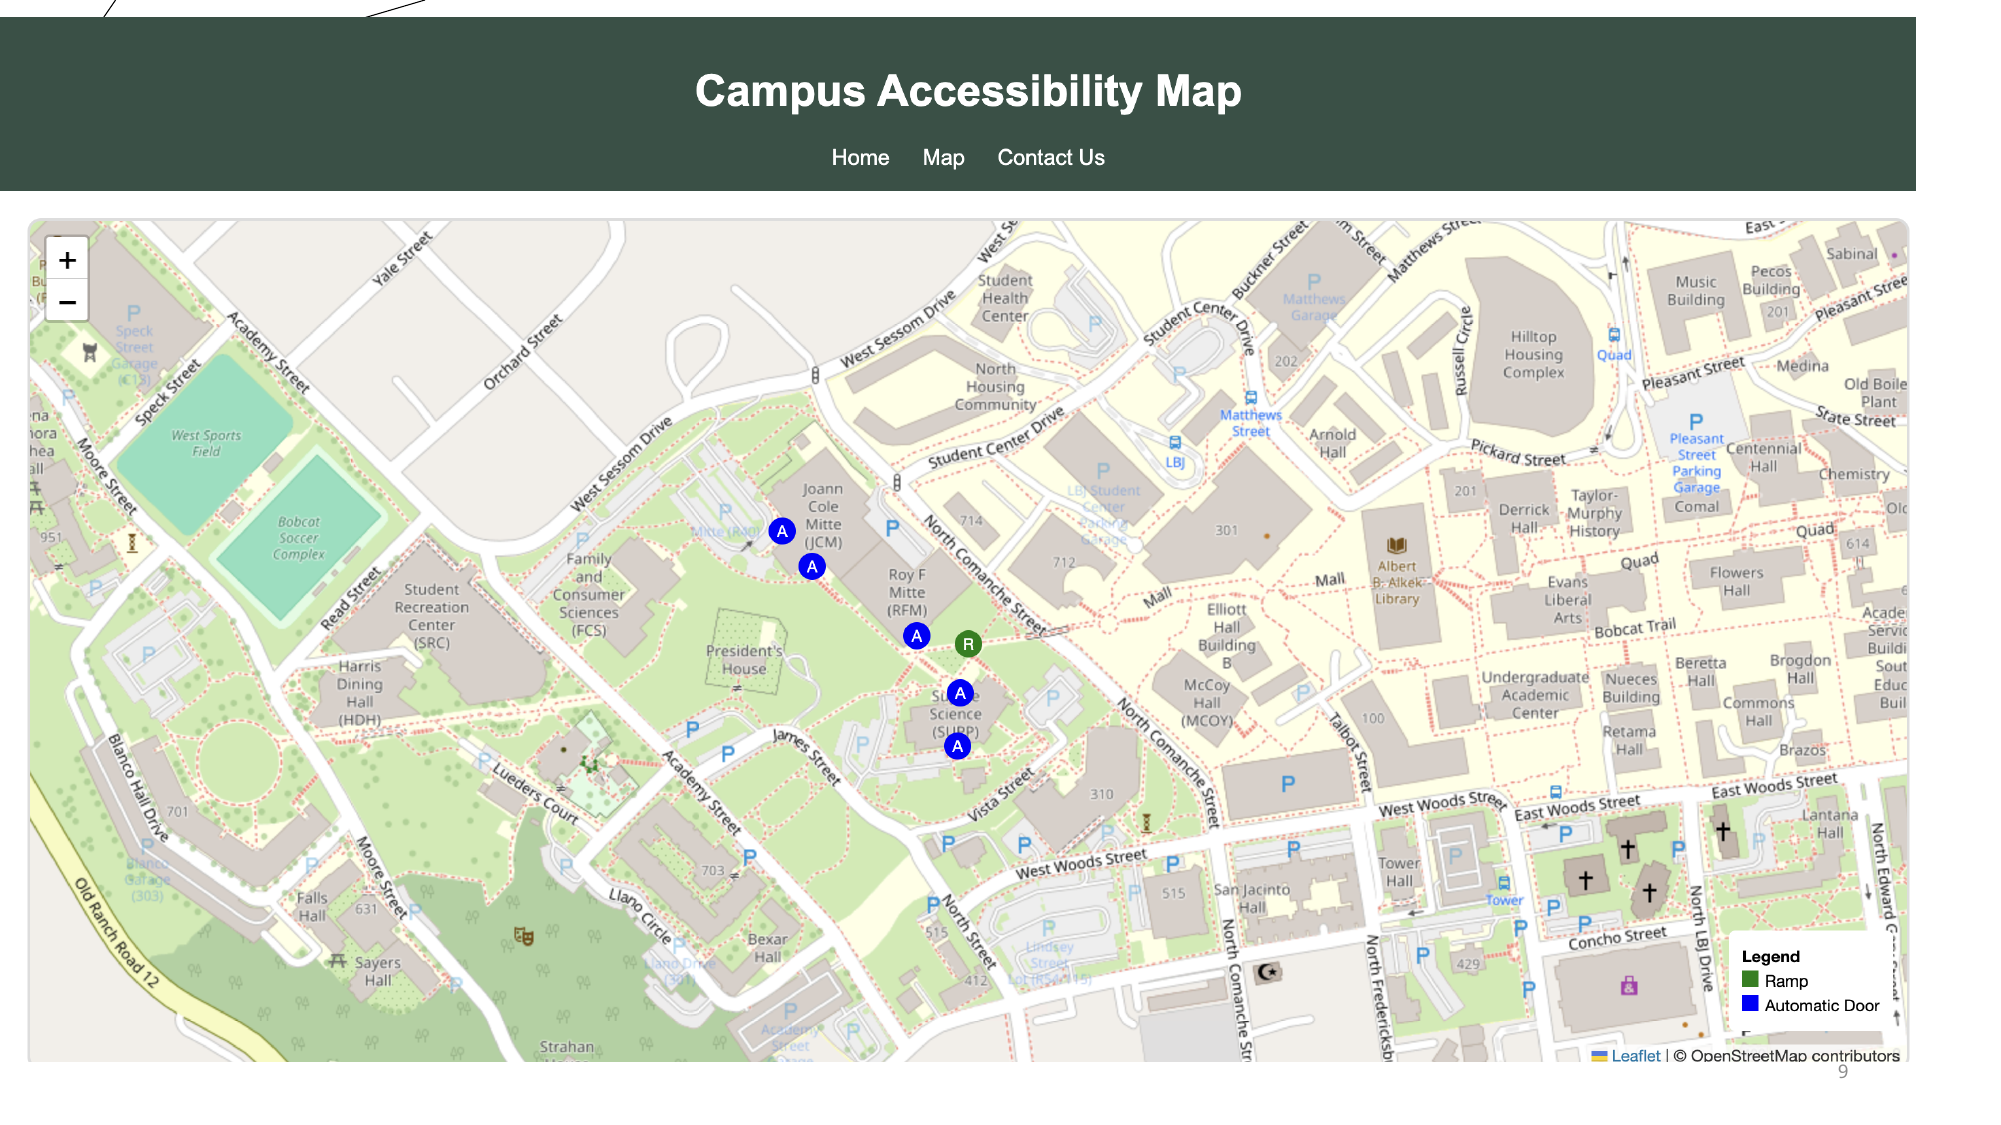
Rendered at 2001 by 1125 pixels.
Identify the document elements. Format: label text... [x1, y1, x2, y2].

slide_number 9 [1701, 1062, 1864, 1103]
picture [0, 17, 1916, 1062]
